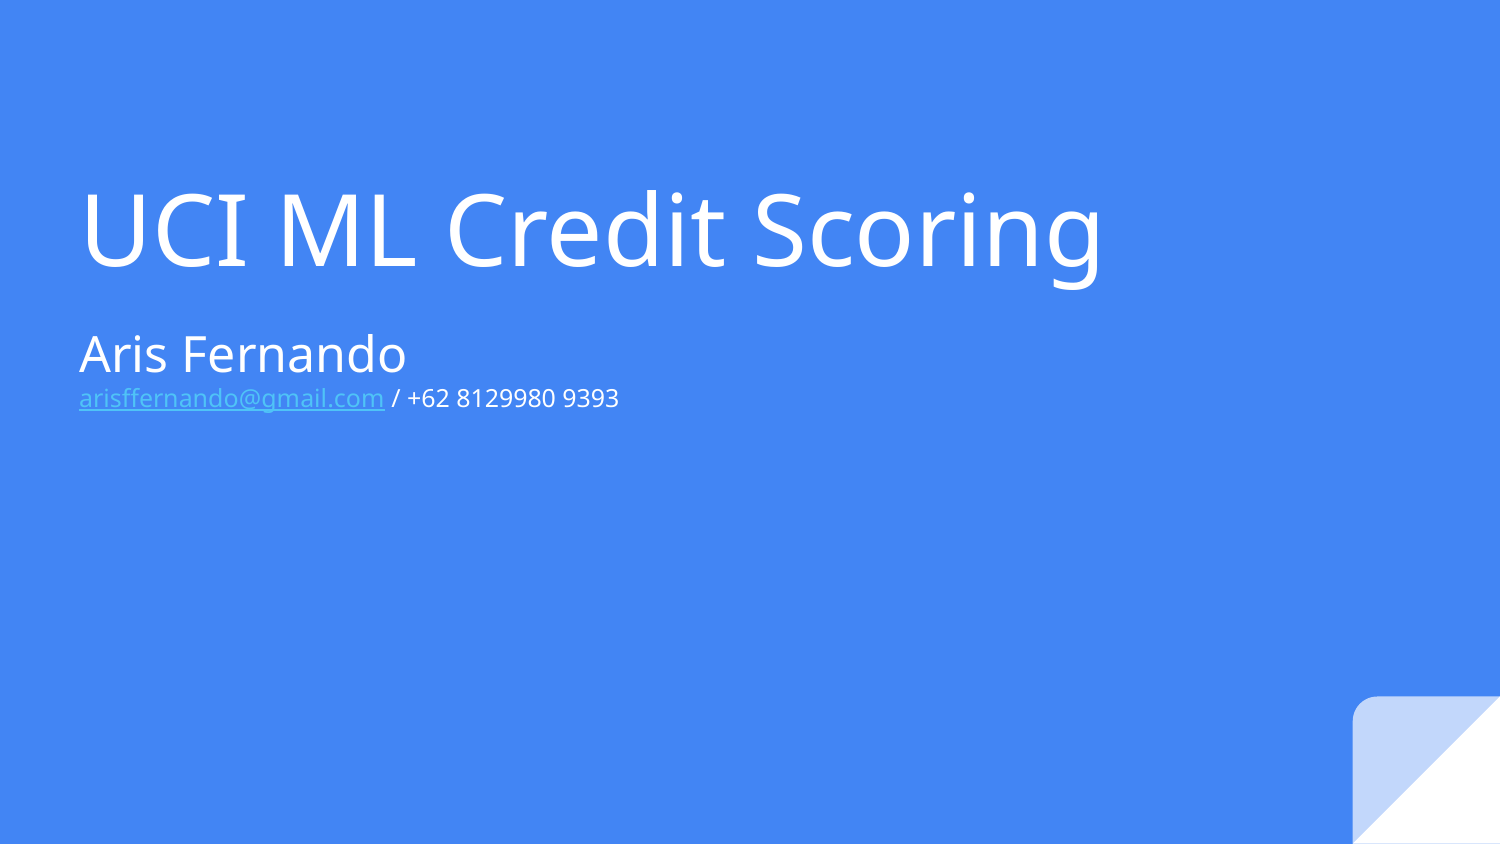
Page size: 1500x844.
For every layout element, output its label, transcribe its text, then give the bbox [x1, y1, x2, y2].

subtitle Aris Fernando arisffernando@gmail.com / +62 8129980 9393 [64, 307, 1413, 379]
title UCI ML Credit Scoring [64, 148, 1413, 302]
